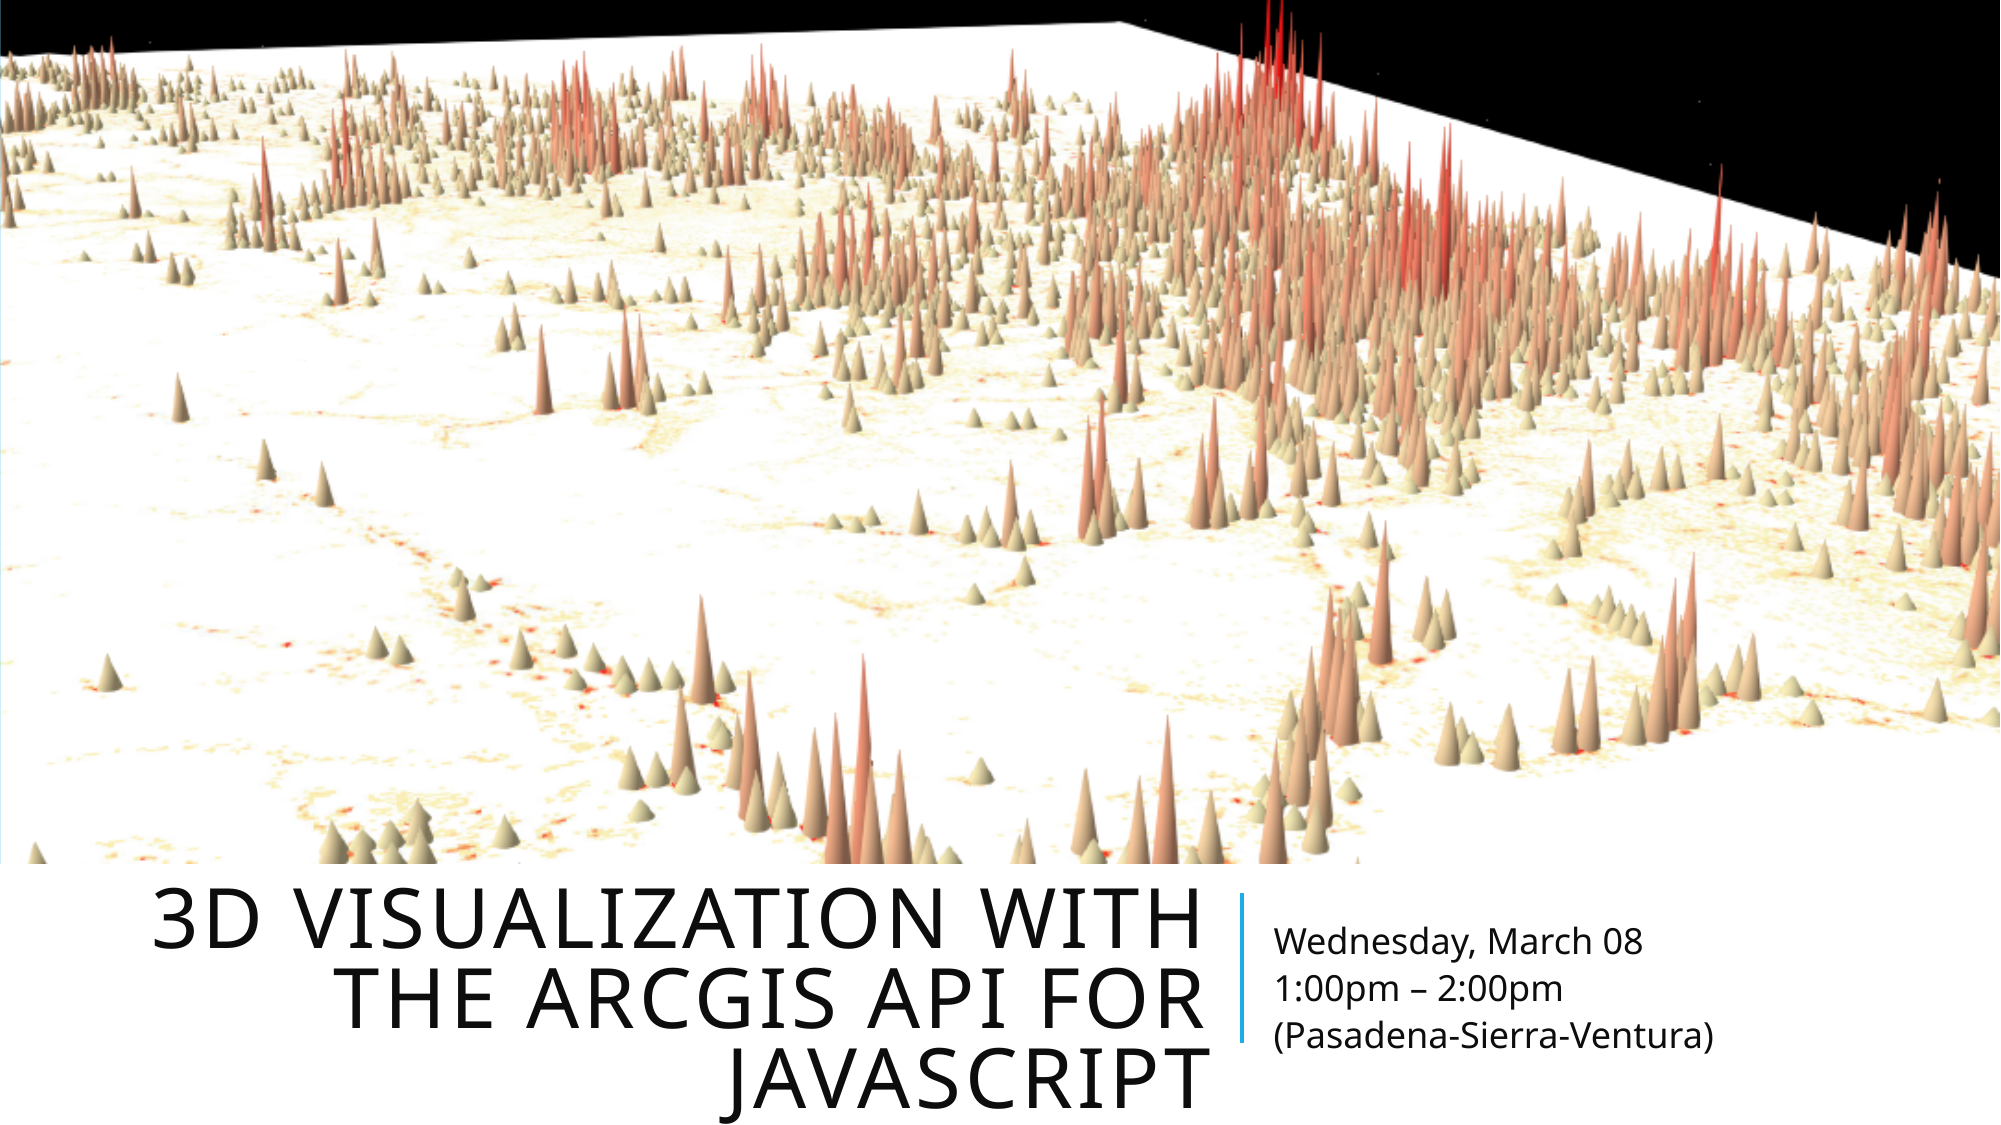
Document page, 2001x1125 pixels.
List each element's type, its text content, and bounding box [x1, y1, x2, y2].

picture [0, 0, 2000, 864]
title 3D Visualization with the ArcGIS API for JavaScript [0, 950, 1227, 1059]
list Wednesday, March 08 1:00pm – 2:00pm (Pasadena-Sierra-Ventura) [1258, 910, 1938, 1065]
